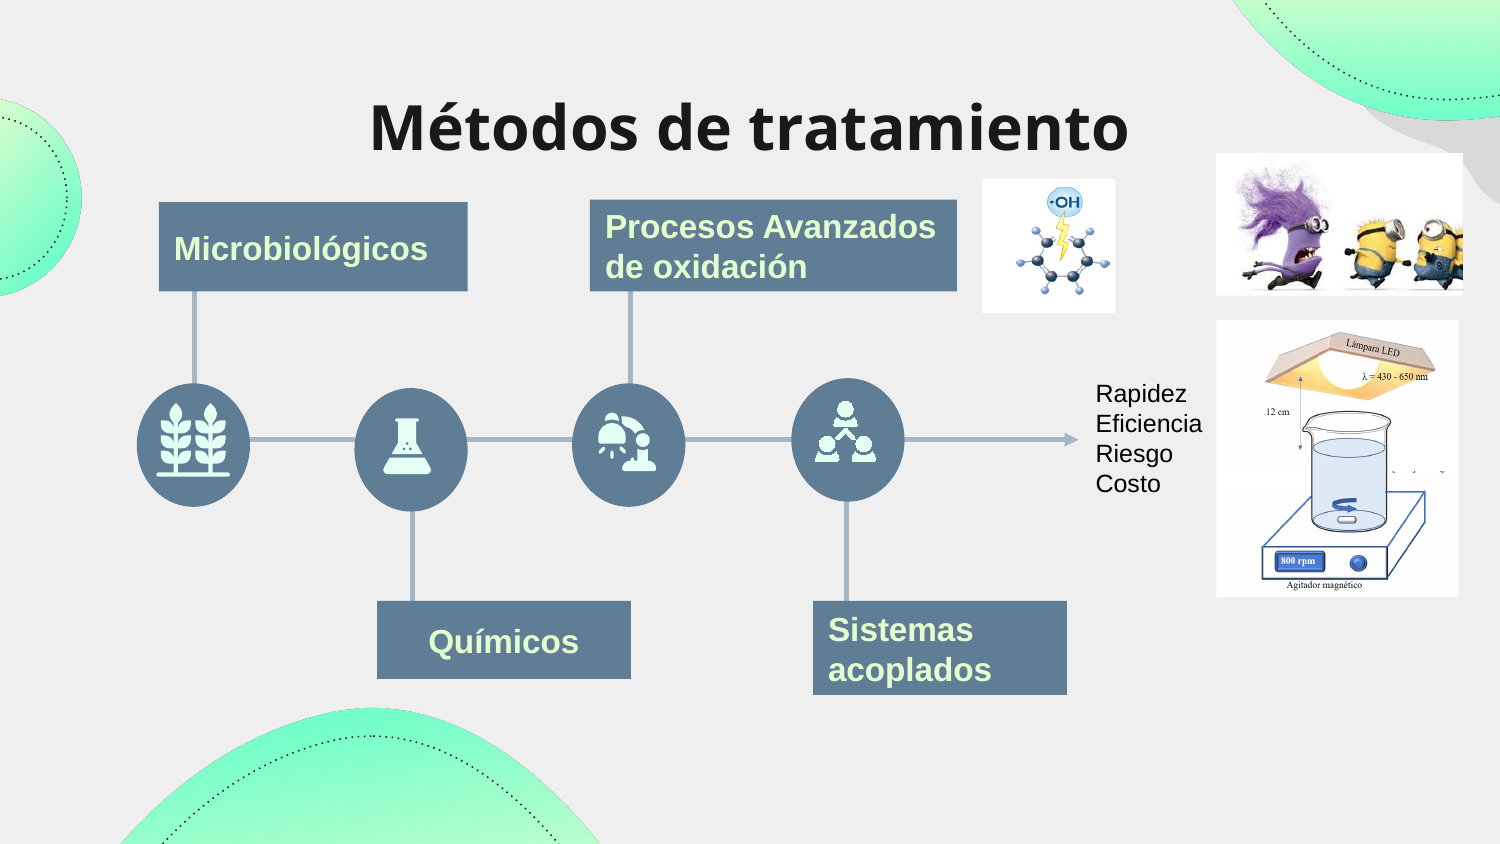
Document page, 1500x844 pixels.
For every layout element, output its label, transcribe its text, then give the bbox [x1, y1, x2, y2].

title Métodos de tratamiento [118, 72, 1382, 167]
text_box Rapidez Eficiencia Riesgo Costo [1083, 370, 1211, 505]
picture [1155, 0, 1500, 297]
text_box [136, 199, 1079, 696]
picture [0, 78, 143, 318]
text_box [1216, 320, 1460, 598]
picture [981, 179, 1116, 313]
picture [17, 696, 688, 844]
